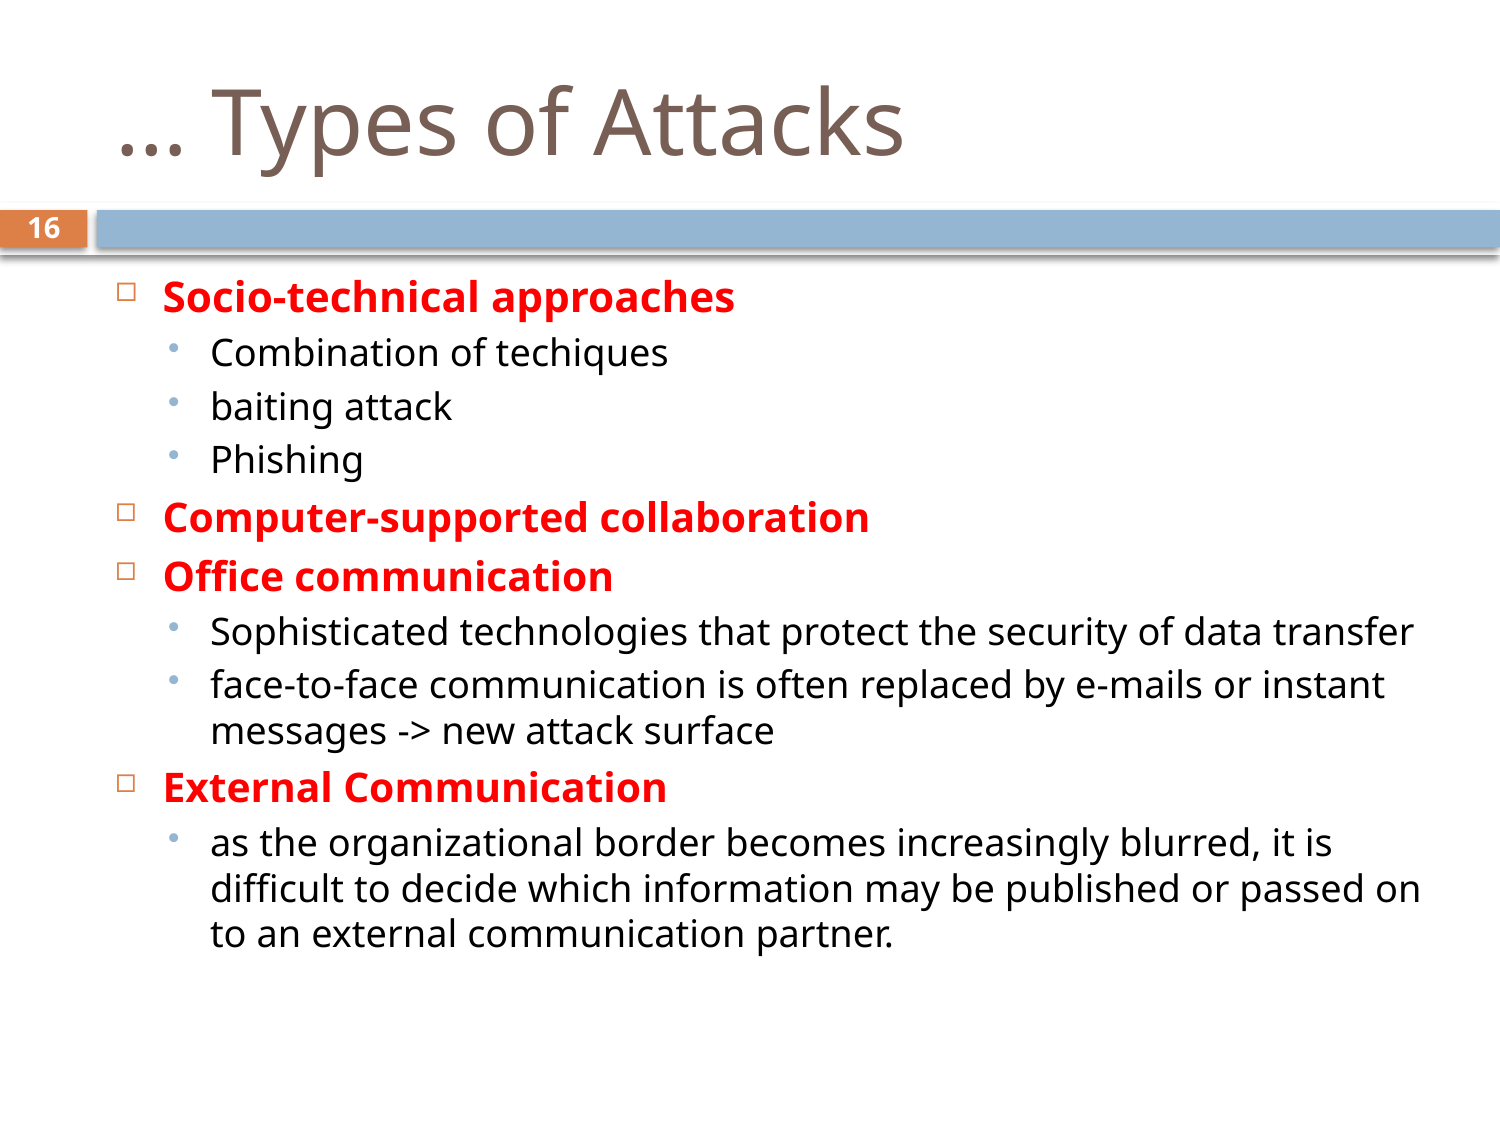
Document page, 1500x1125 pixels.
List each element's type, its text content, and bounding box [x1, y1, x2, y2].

list Socio-technical approaches Combination of techiques baiting attack Phishing Computer-supported collaboration Office communication Sophisticated technologies that protect the security of data transfer face-to-face communication is often replaced by e-mails or instant messages -> new attack surface External Communication as the organizational border becomes increasingly blurred, it is difficult to decide which information may be published or passed on to an external communication partner. [100, 262, 1438, 1000]
slide_number 16 [0, 208, 88, 249]
title … Types of Attacks [100, 37, 1438, 200]
